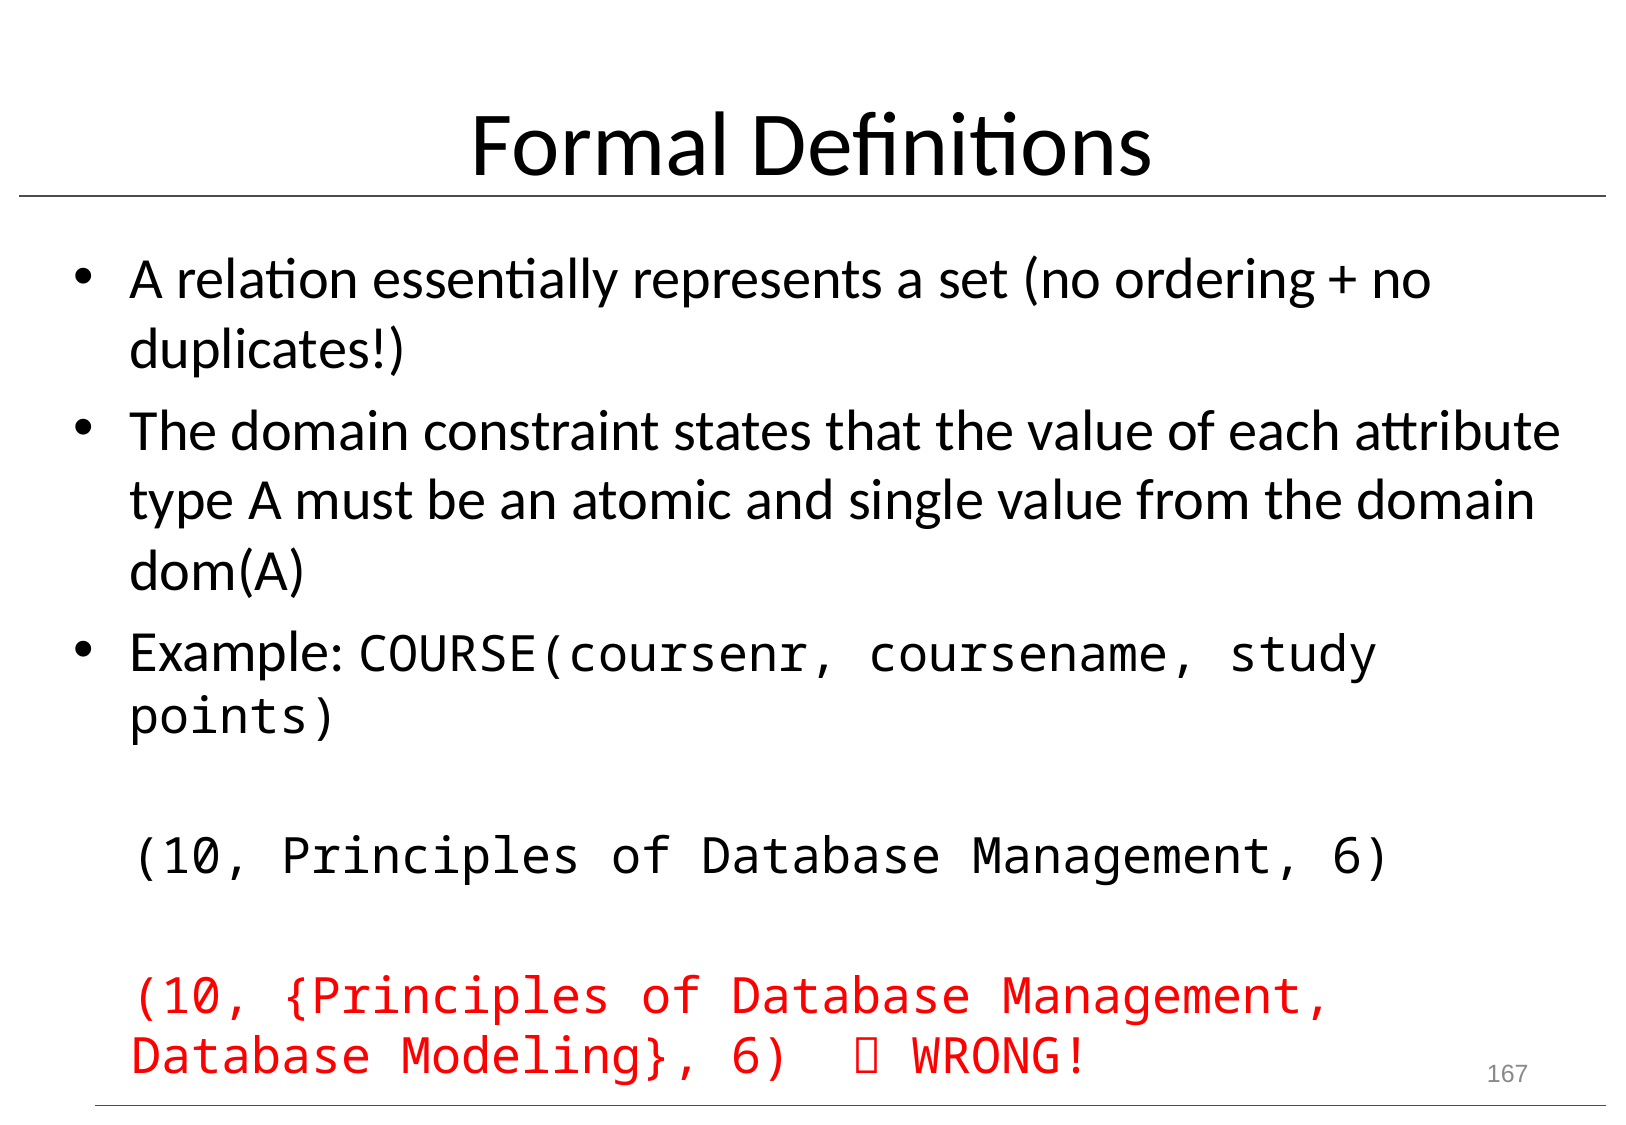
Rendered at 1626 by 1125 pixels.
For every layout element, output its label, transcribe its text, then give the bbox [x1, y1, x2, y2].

title Formal Definitions [81, 45, 1544, 232]
slide_number 167 [1164, 1042, 1544, 1103]
list A relation essentially represents a set (no ordering + no duplicates!) The domain constraint states that the value of each attribute type A must be an atomic and single value from the domain dom(A) Example: COURSE(coursenr, coursename, study points) (10, Principles of Database Management, 6) (10, {Principles of Database Management, Database Modeling}, 6)  WRONG! [58, 232, 1598, 975]
